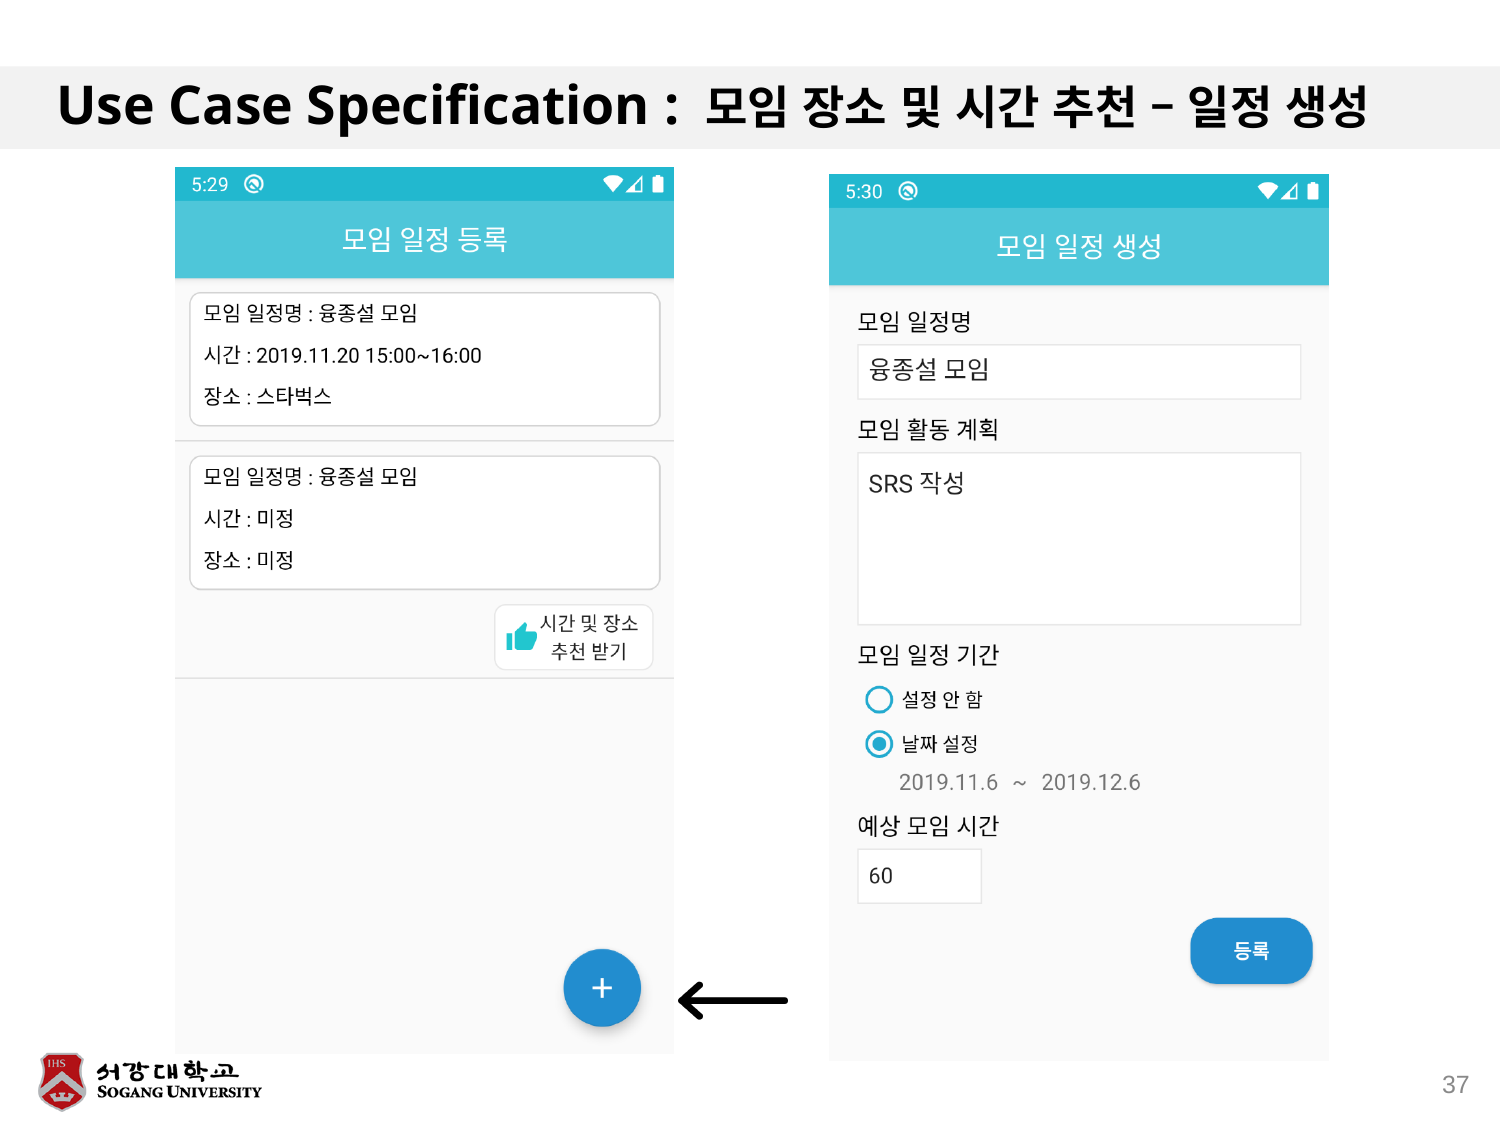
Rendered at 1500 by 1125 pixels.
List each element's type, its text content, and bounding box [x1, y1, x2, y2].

picture [829, 174, 1329, 1061]
picture [0, 167, 793, 1125]
title Use Case Specification : 모임 장소 및 시간 추천 – 일정 생성 [41, 64, 1459, 149]
slide_number 37 [1147, 1053, 1485, 1114]
